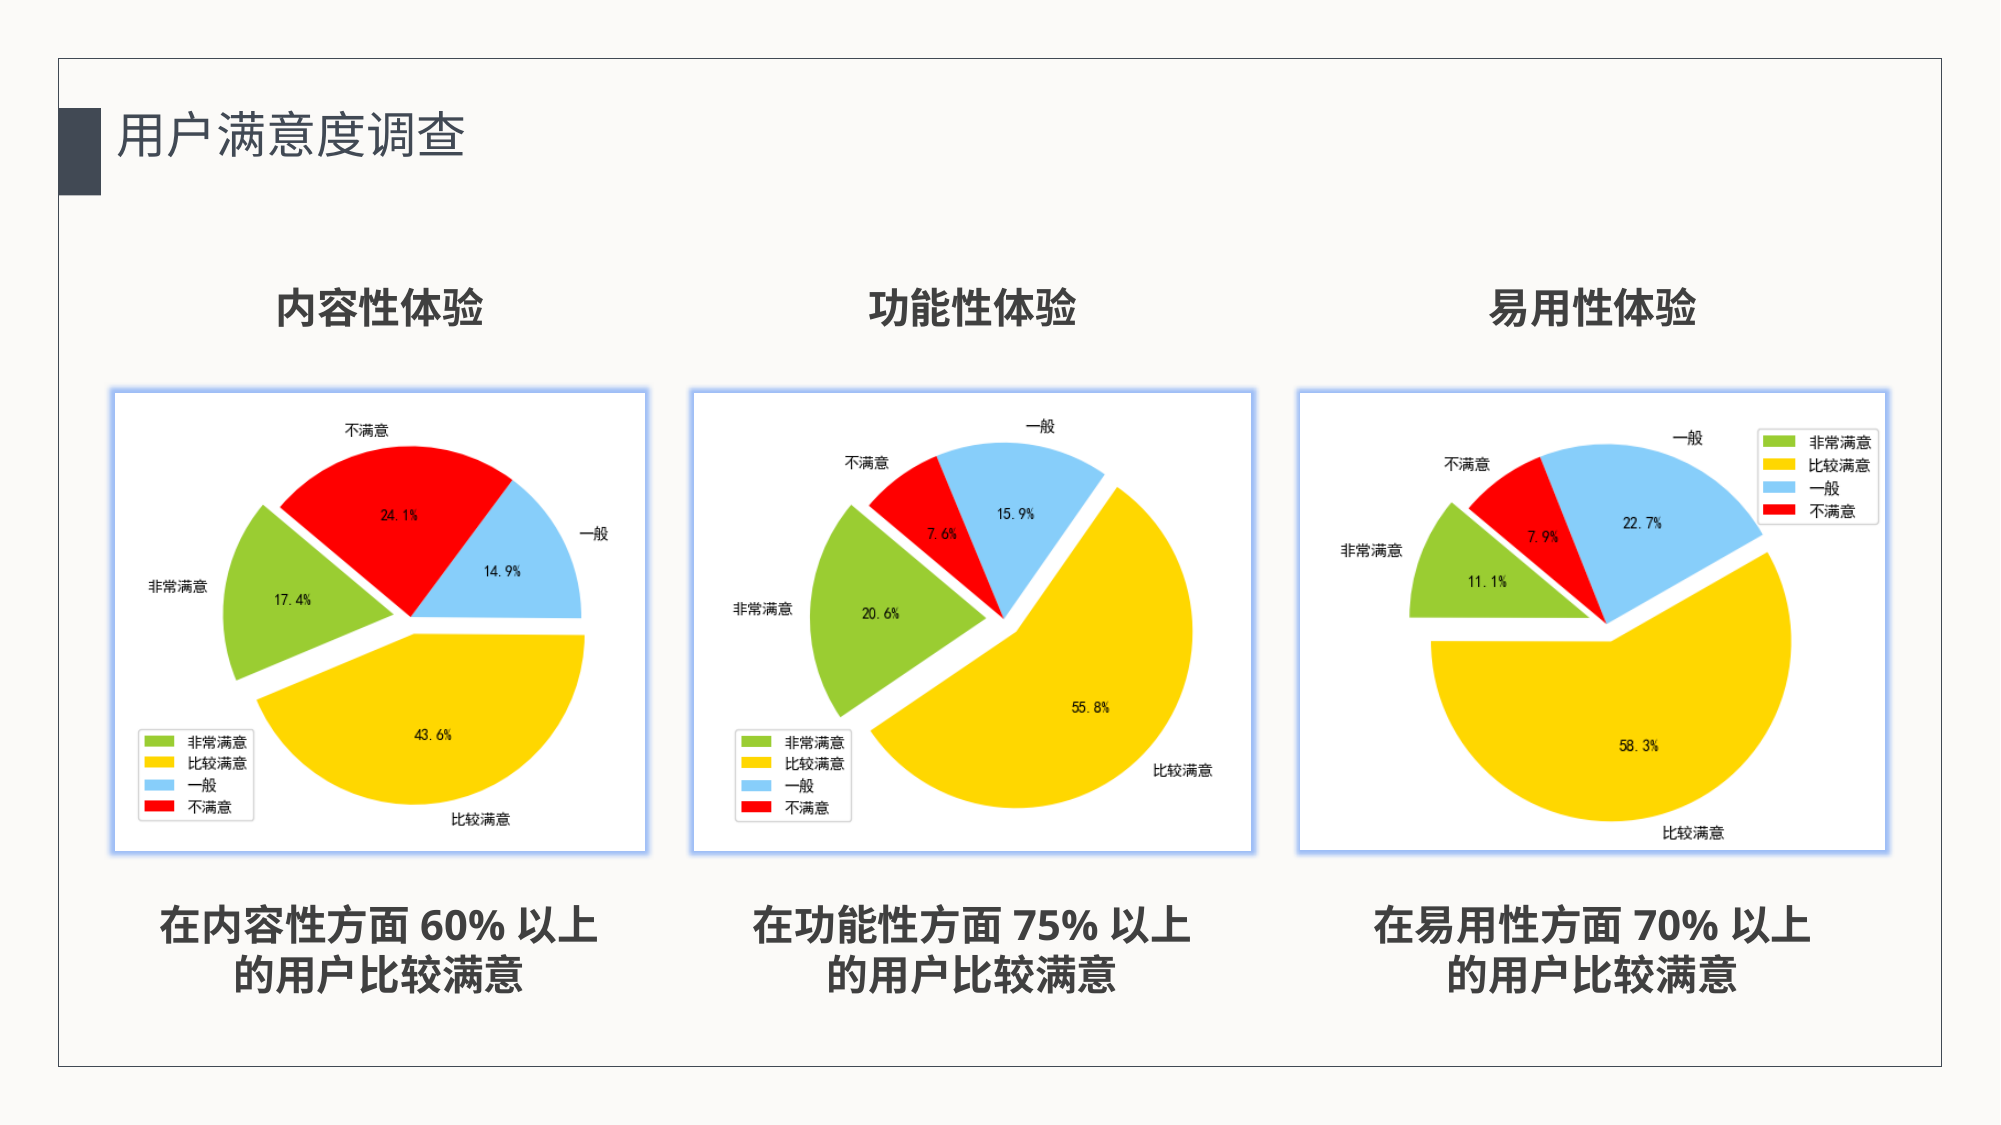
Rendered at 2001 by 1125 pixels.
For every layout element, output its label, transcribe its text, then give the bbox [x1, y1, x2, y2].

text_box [115, 274, 1885, 1008]
text_box 用户满意度调查 [101, 95, 829, 204]
